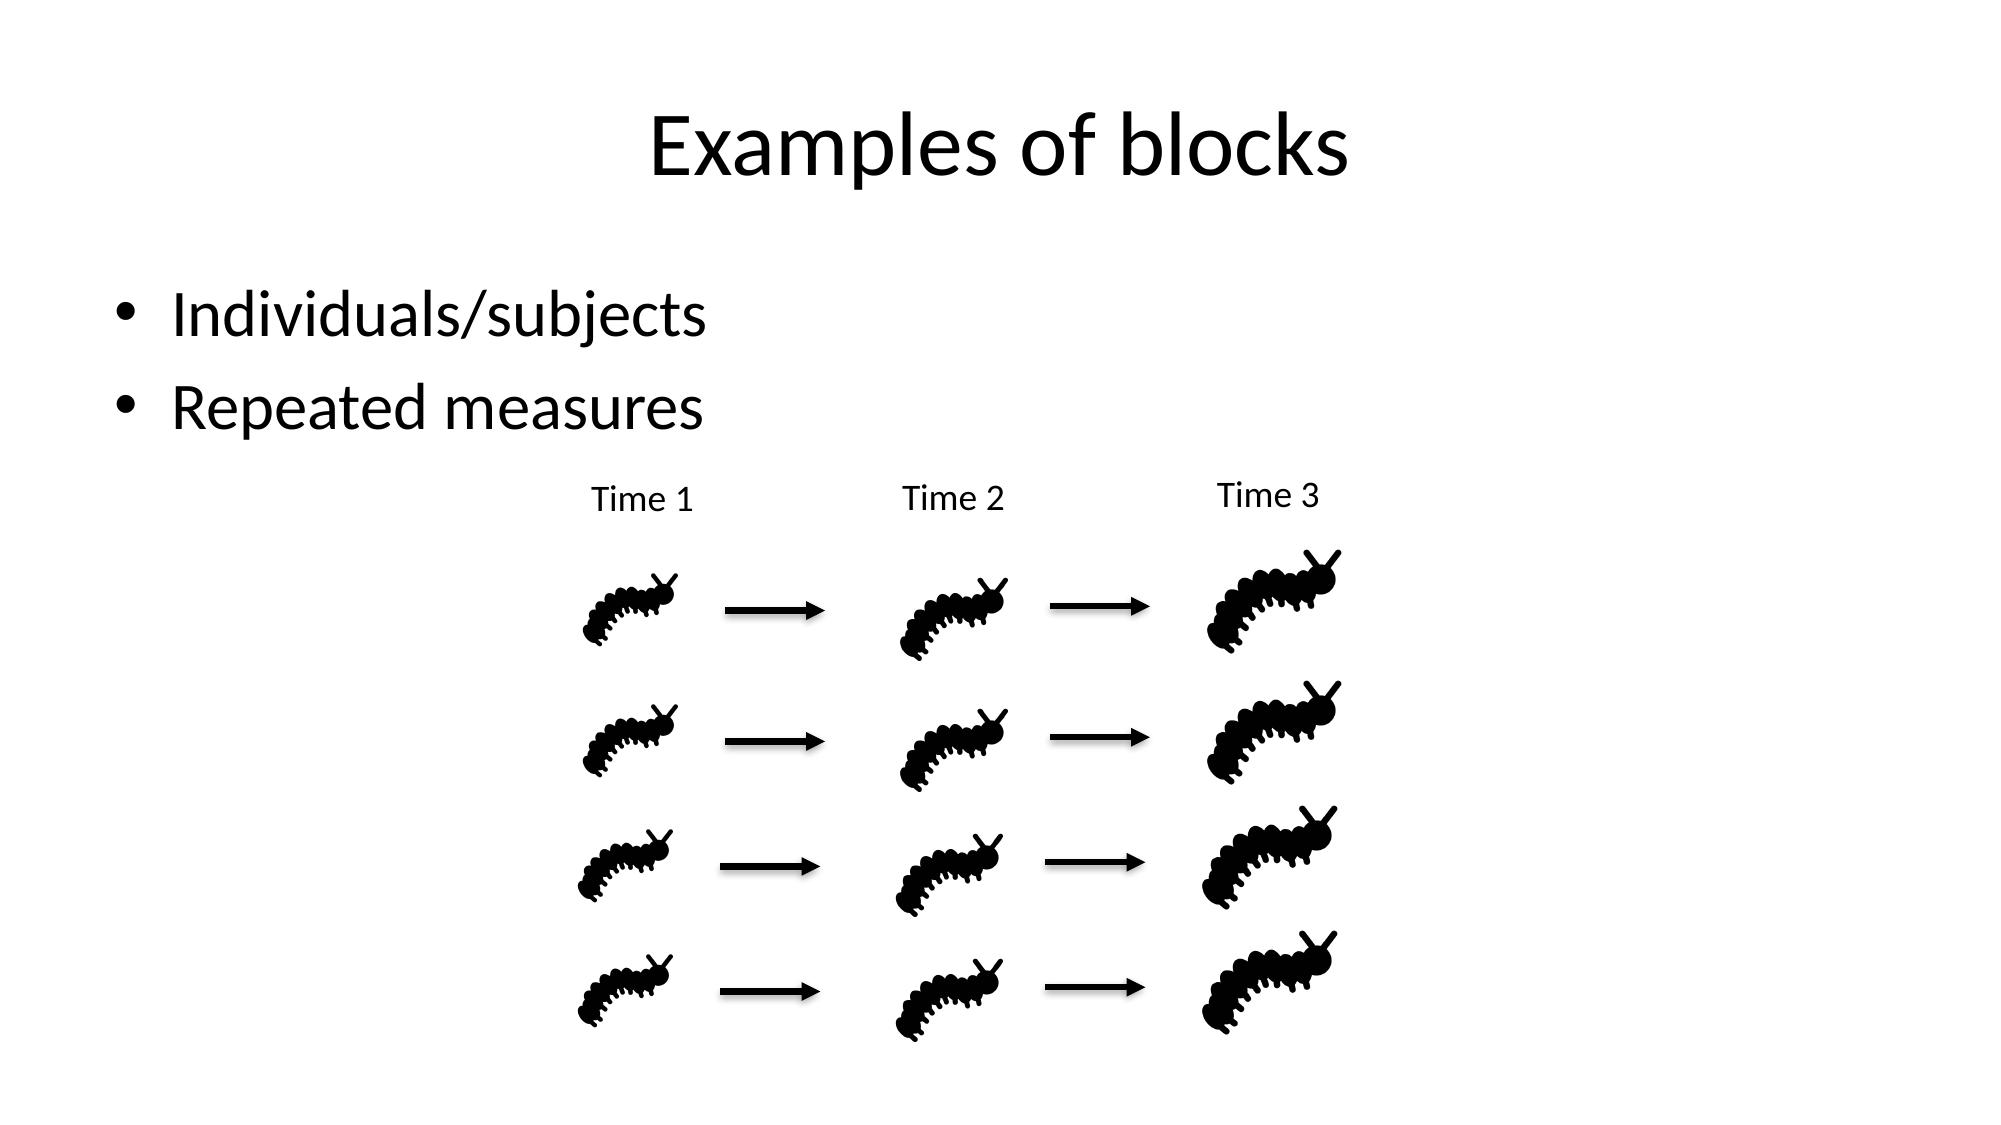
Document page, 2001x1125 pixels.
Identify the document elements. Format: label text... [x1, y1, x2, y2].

picture [574, 687, 684, 796]
text_box Time 2 [887, 465, 1021, 525]
picture [570, 812, 679, 921]
picture [574, 556, 684, 665]
title Examples of blocks [99, 45, 1900, 233]
list Individuals/subjects Repeated measures [99, 262, 1900, 1005]
picture [570, 937, 679, 1046]
picture [891, 689, 1015, 813]
text_box Time 1 [576, 466, 709, 527]
picture [886, 814, 1011, 938]
picture [1191, 525, 1351, 1061]
text_box Time 3 [1202, 462, 1335, 523]
picture [886, 939, 1011, 1063]
picture [891, 558, 1015, 682]
